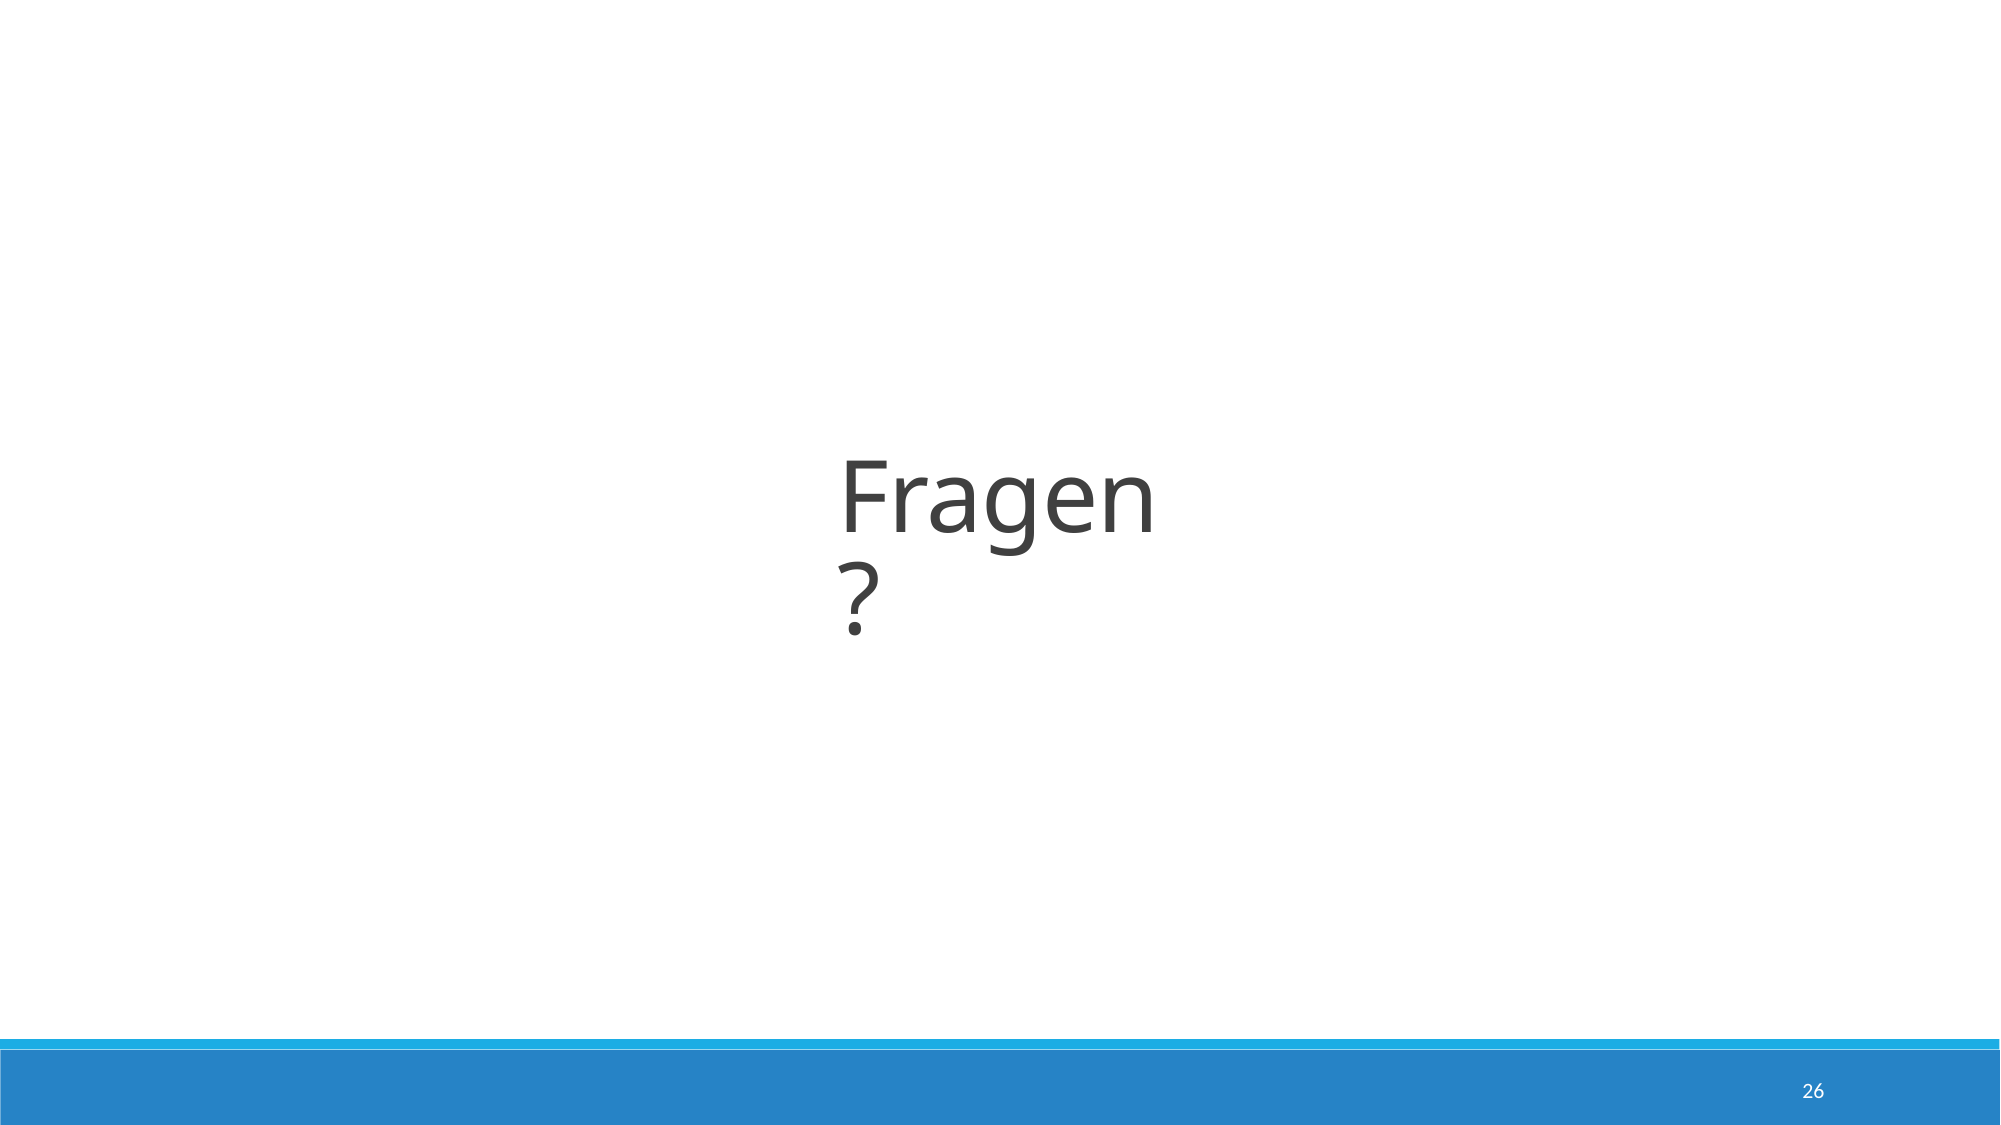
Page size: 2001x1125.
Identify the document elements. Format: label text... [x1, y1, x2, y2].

text_box Fragen? [822, 443, 1177, 563]
slide_number 26 [1624, 1059, 1840, 1120]
